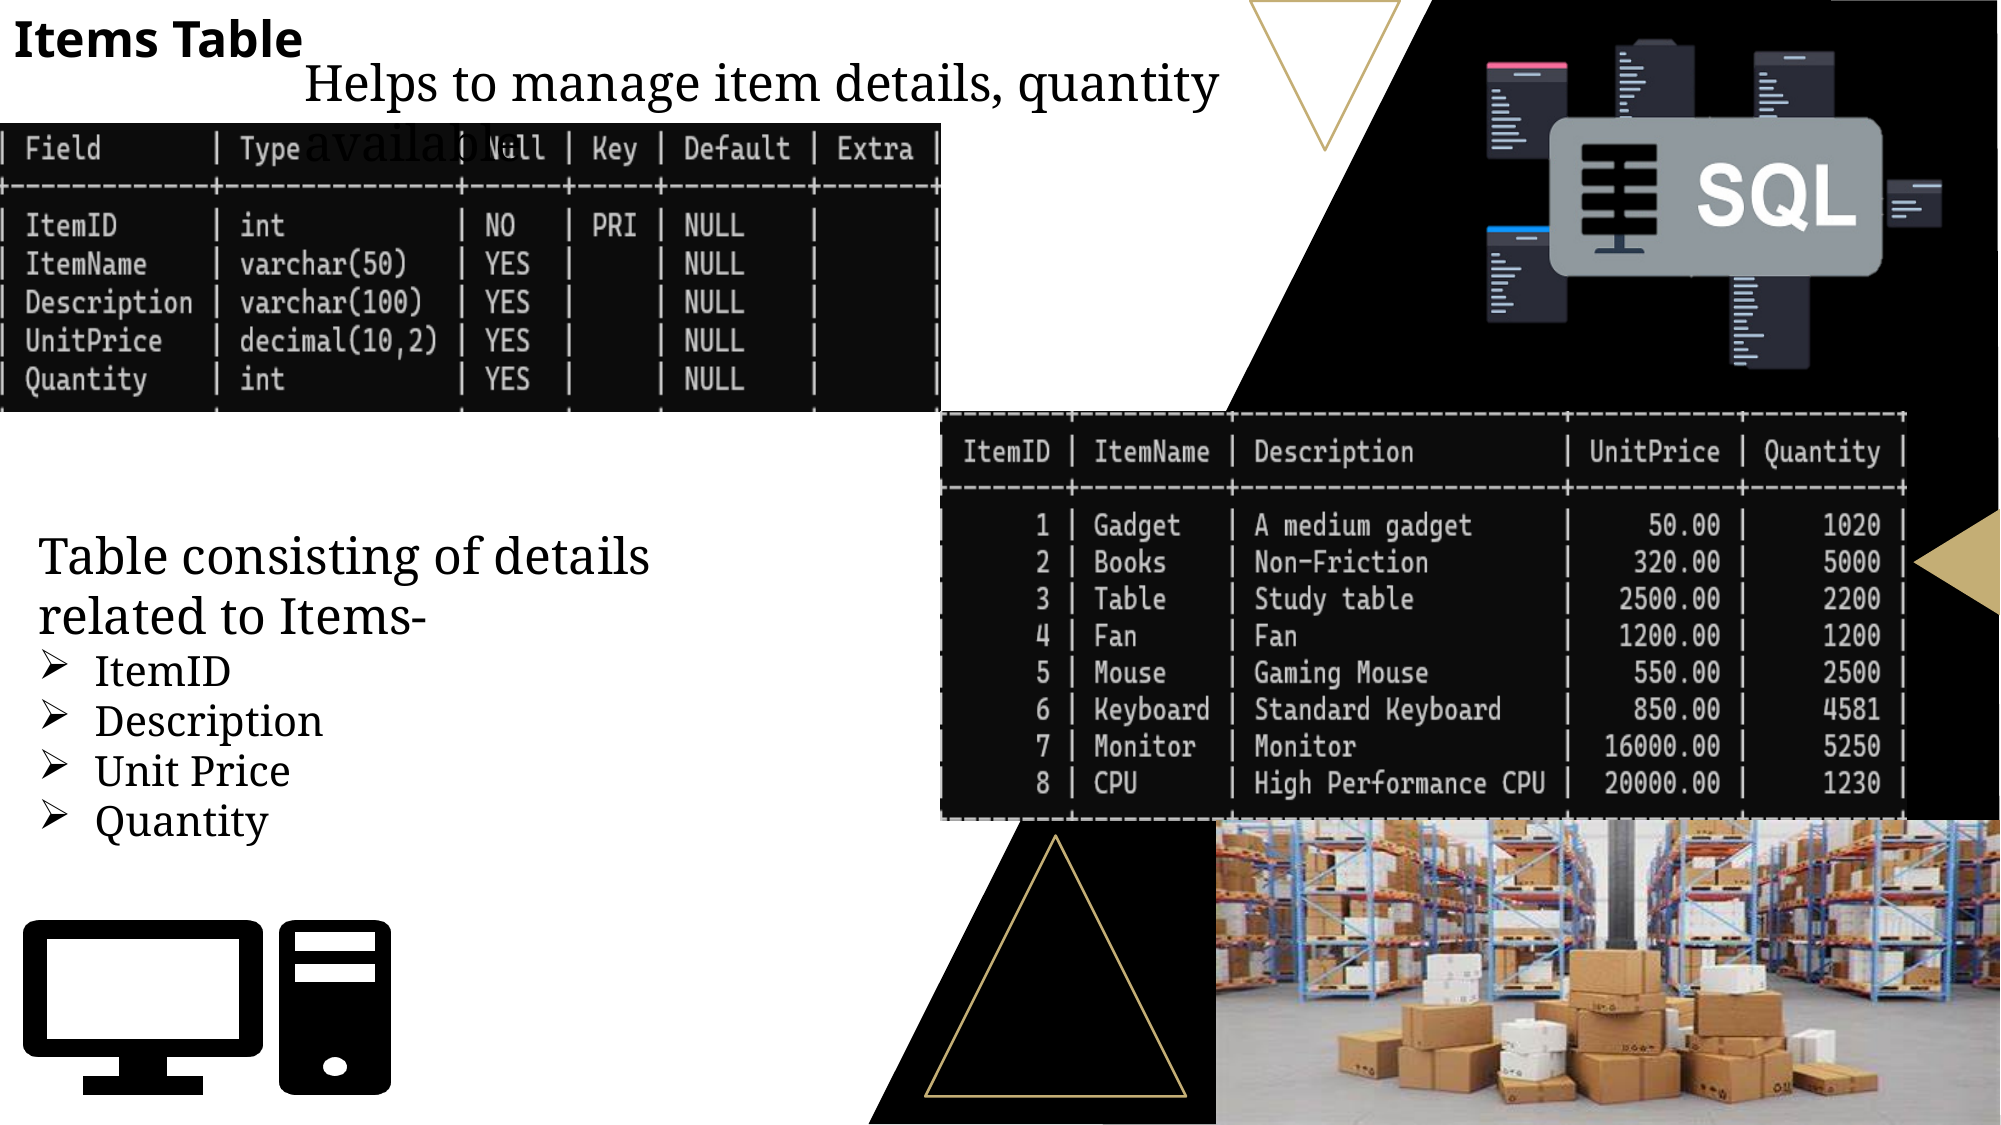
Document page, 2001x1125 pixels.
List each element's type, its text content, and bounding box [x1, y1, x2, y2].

picture [0, 0, 2000, 1125]
text_box Table consisting of details related to Items- ItemID Description Unit Price Quantity [23, 517, 792, 853]
text_box Items Table [0, 0, 398, 75]
text_box Helps to manage item details, quantity available [289, 44, 1295, 180]
picture [15, 857, 398, 1125]
